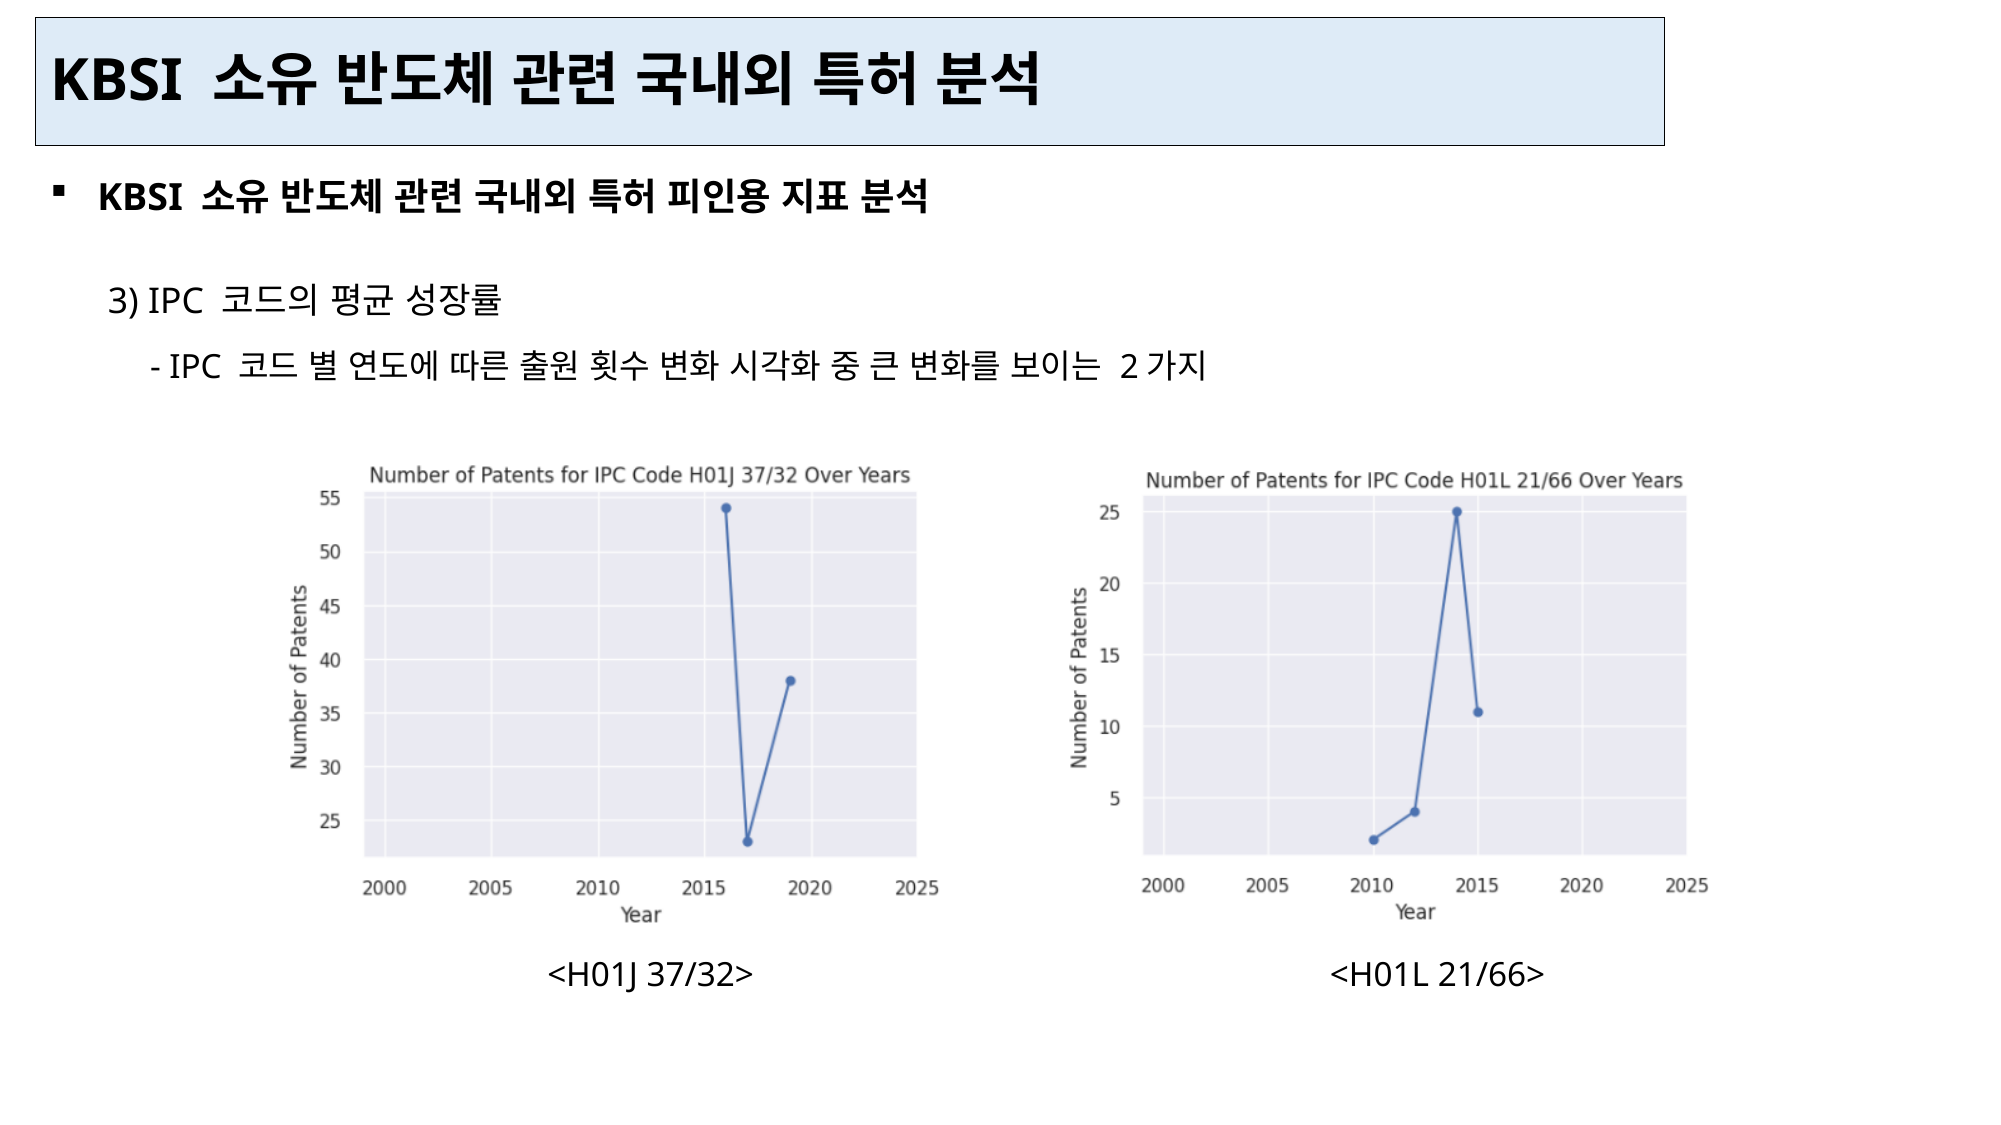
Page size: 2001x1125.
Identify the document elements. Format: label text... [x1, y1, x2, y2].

picture [270, 454, 942, 934]
text_box - IPC 코드 별 연도에 따른 출원 횟수 변화 시각화 중 큰 변화를 보이는 2가지 [135, 317, 1632, 393]
text_box <H01L 21/66> [1315, 945, 1561, 1000]
text_box <H01J 37/32> [532, 945, 769, 1000]
text_box 3) IPC 코드의 평균 성장률 [93, 249, 1033, 328]
text_box KBSI 소유 반도체 관련 국내외 특허 피인용 지표 분석 [35, 165, 1363, 226]
text_box KBSI 소유 반도체 관련 국내외 특허 분석 [35, 17, 1665, 146]
picture [1058, 461, 1719, 927]
